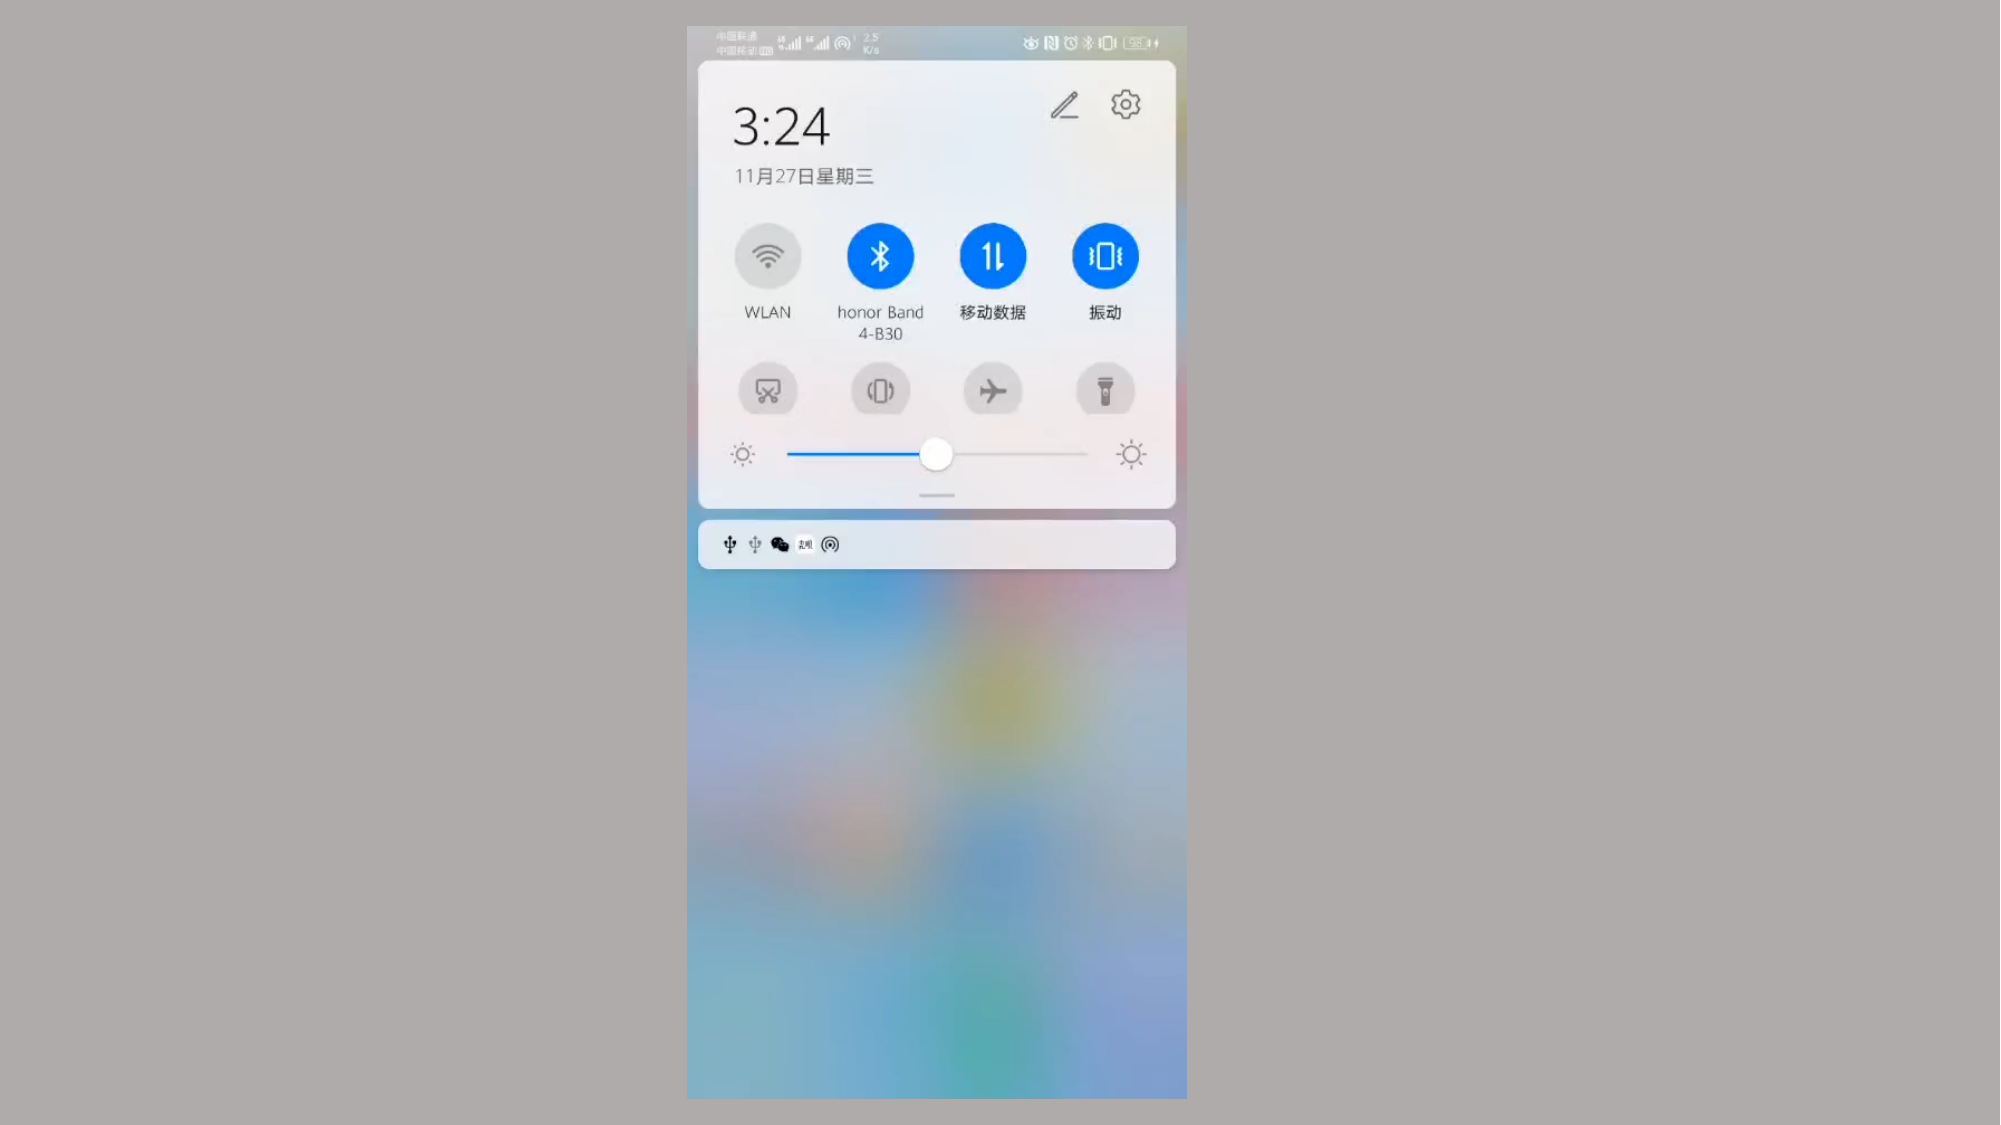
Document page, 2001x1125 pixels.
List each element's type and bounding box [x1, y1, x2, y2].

text_box [686, 25, 1188, 1100]
